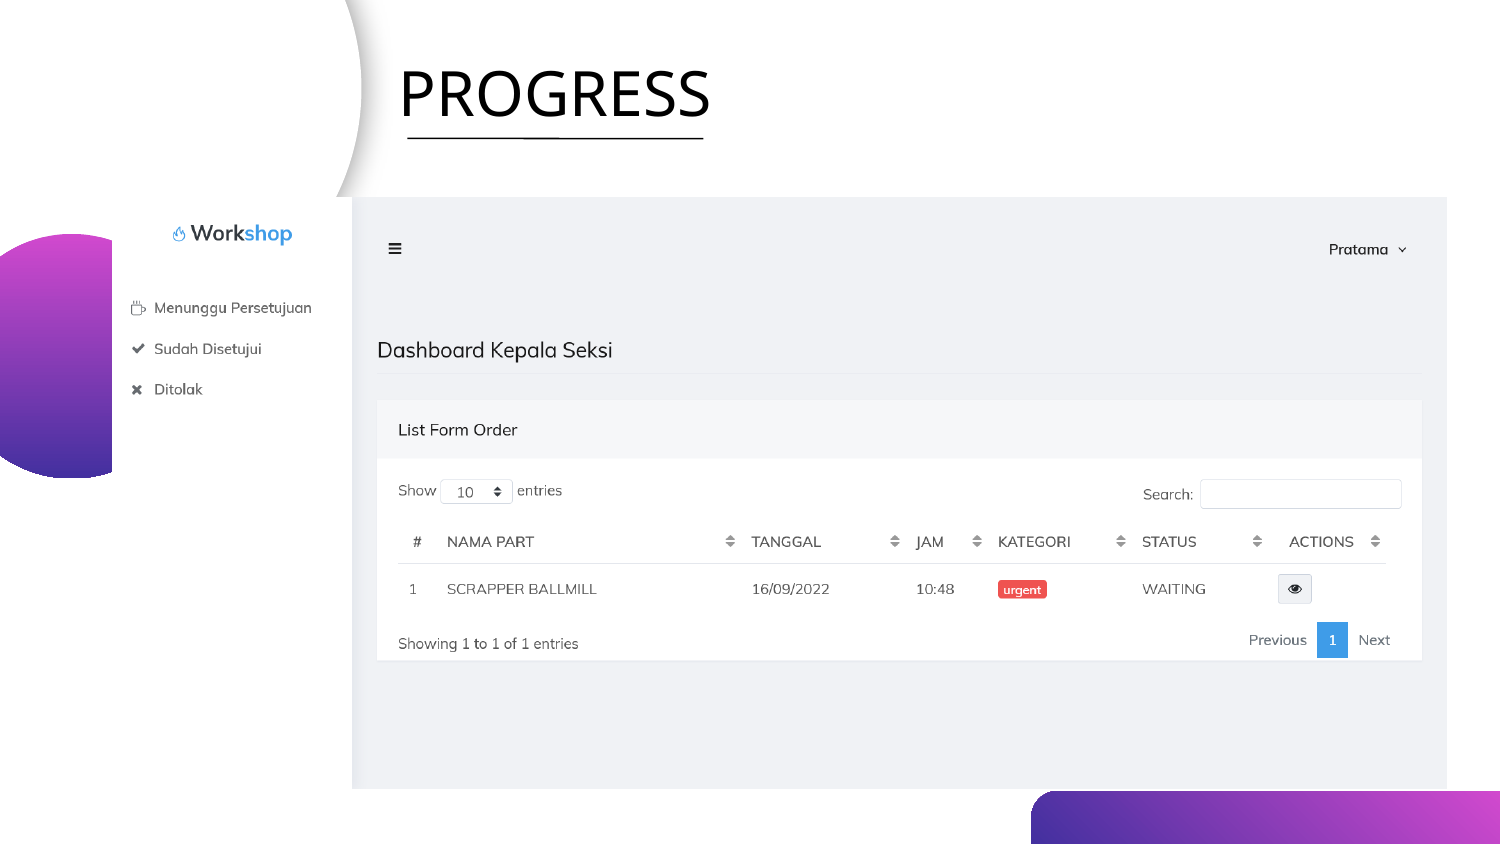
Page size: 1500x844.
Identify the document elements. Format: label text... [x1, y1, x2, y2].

picture [111, 197, 1447, 789]
title PROGRESS [383, 43, 762, 139]
